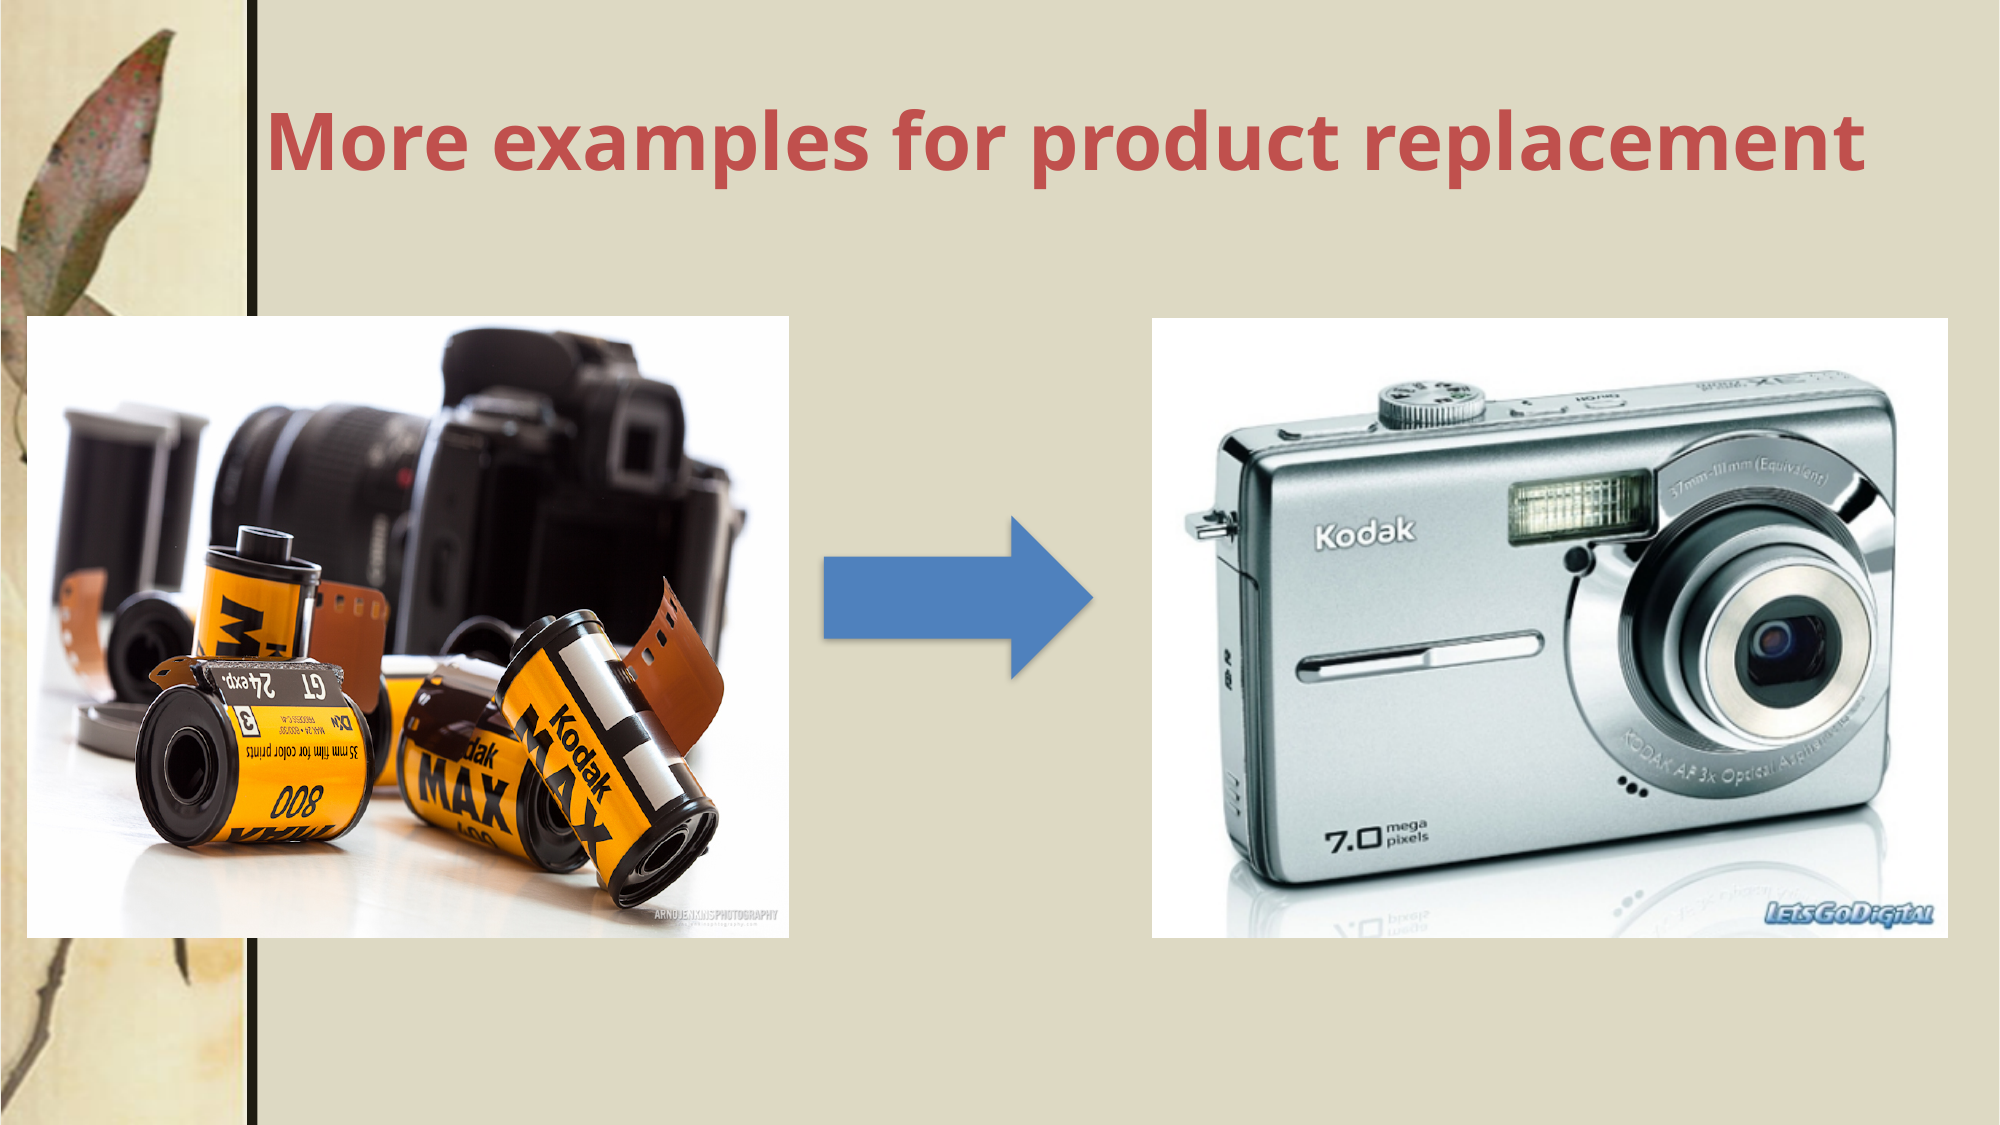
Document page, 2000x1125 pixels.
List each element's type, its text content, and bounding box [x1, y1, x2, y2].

picture [1, 0, 247, 1125]
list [27, 316, 789, 938]
text_box [822, 513, 1095, 683]
picture [1152, 318, 1948, 938]
title More examples for product replacement [249, 45, 1890, 233]
